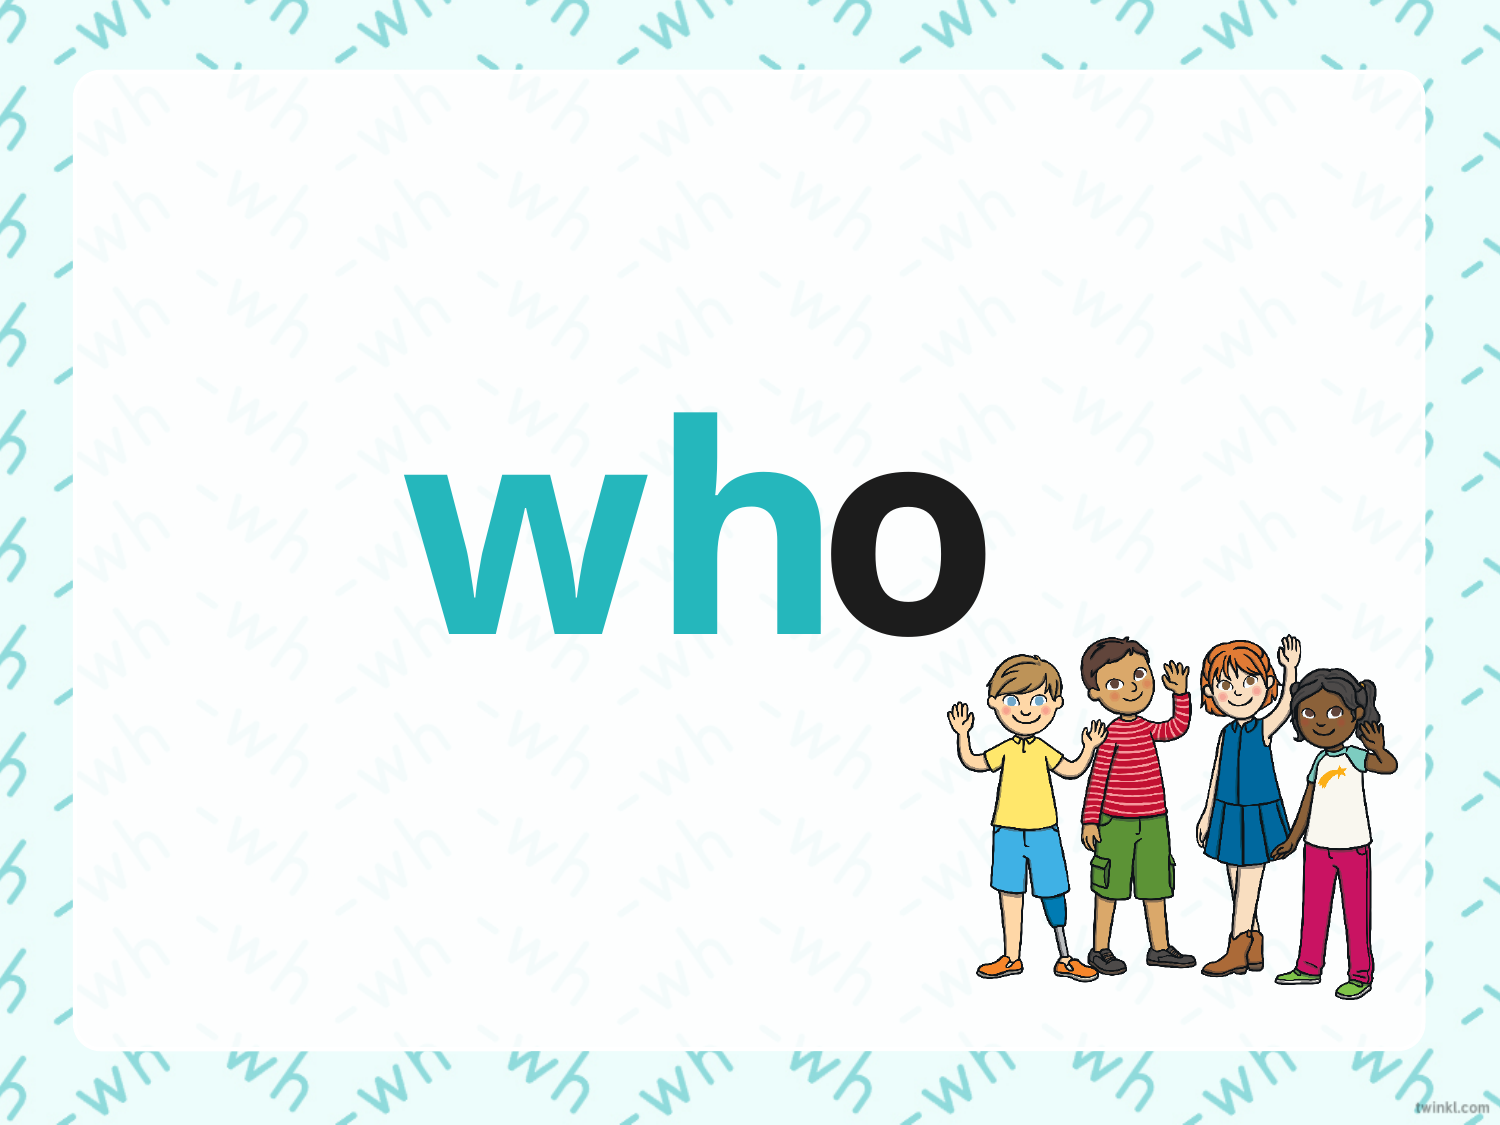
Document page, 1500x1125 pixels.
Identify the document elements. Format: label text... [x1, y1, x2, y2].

text_box wh [353, 434, 892, 646]
picture [0, 0, 1500, 1125]
title o [574, 433, 1244, 648]
